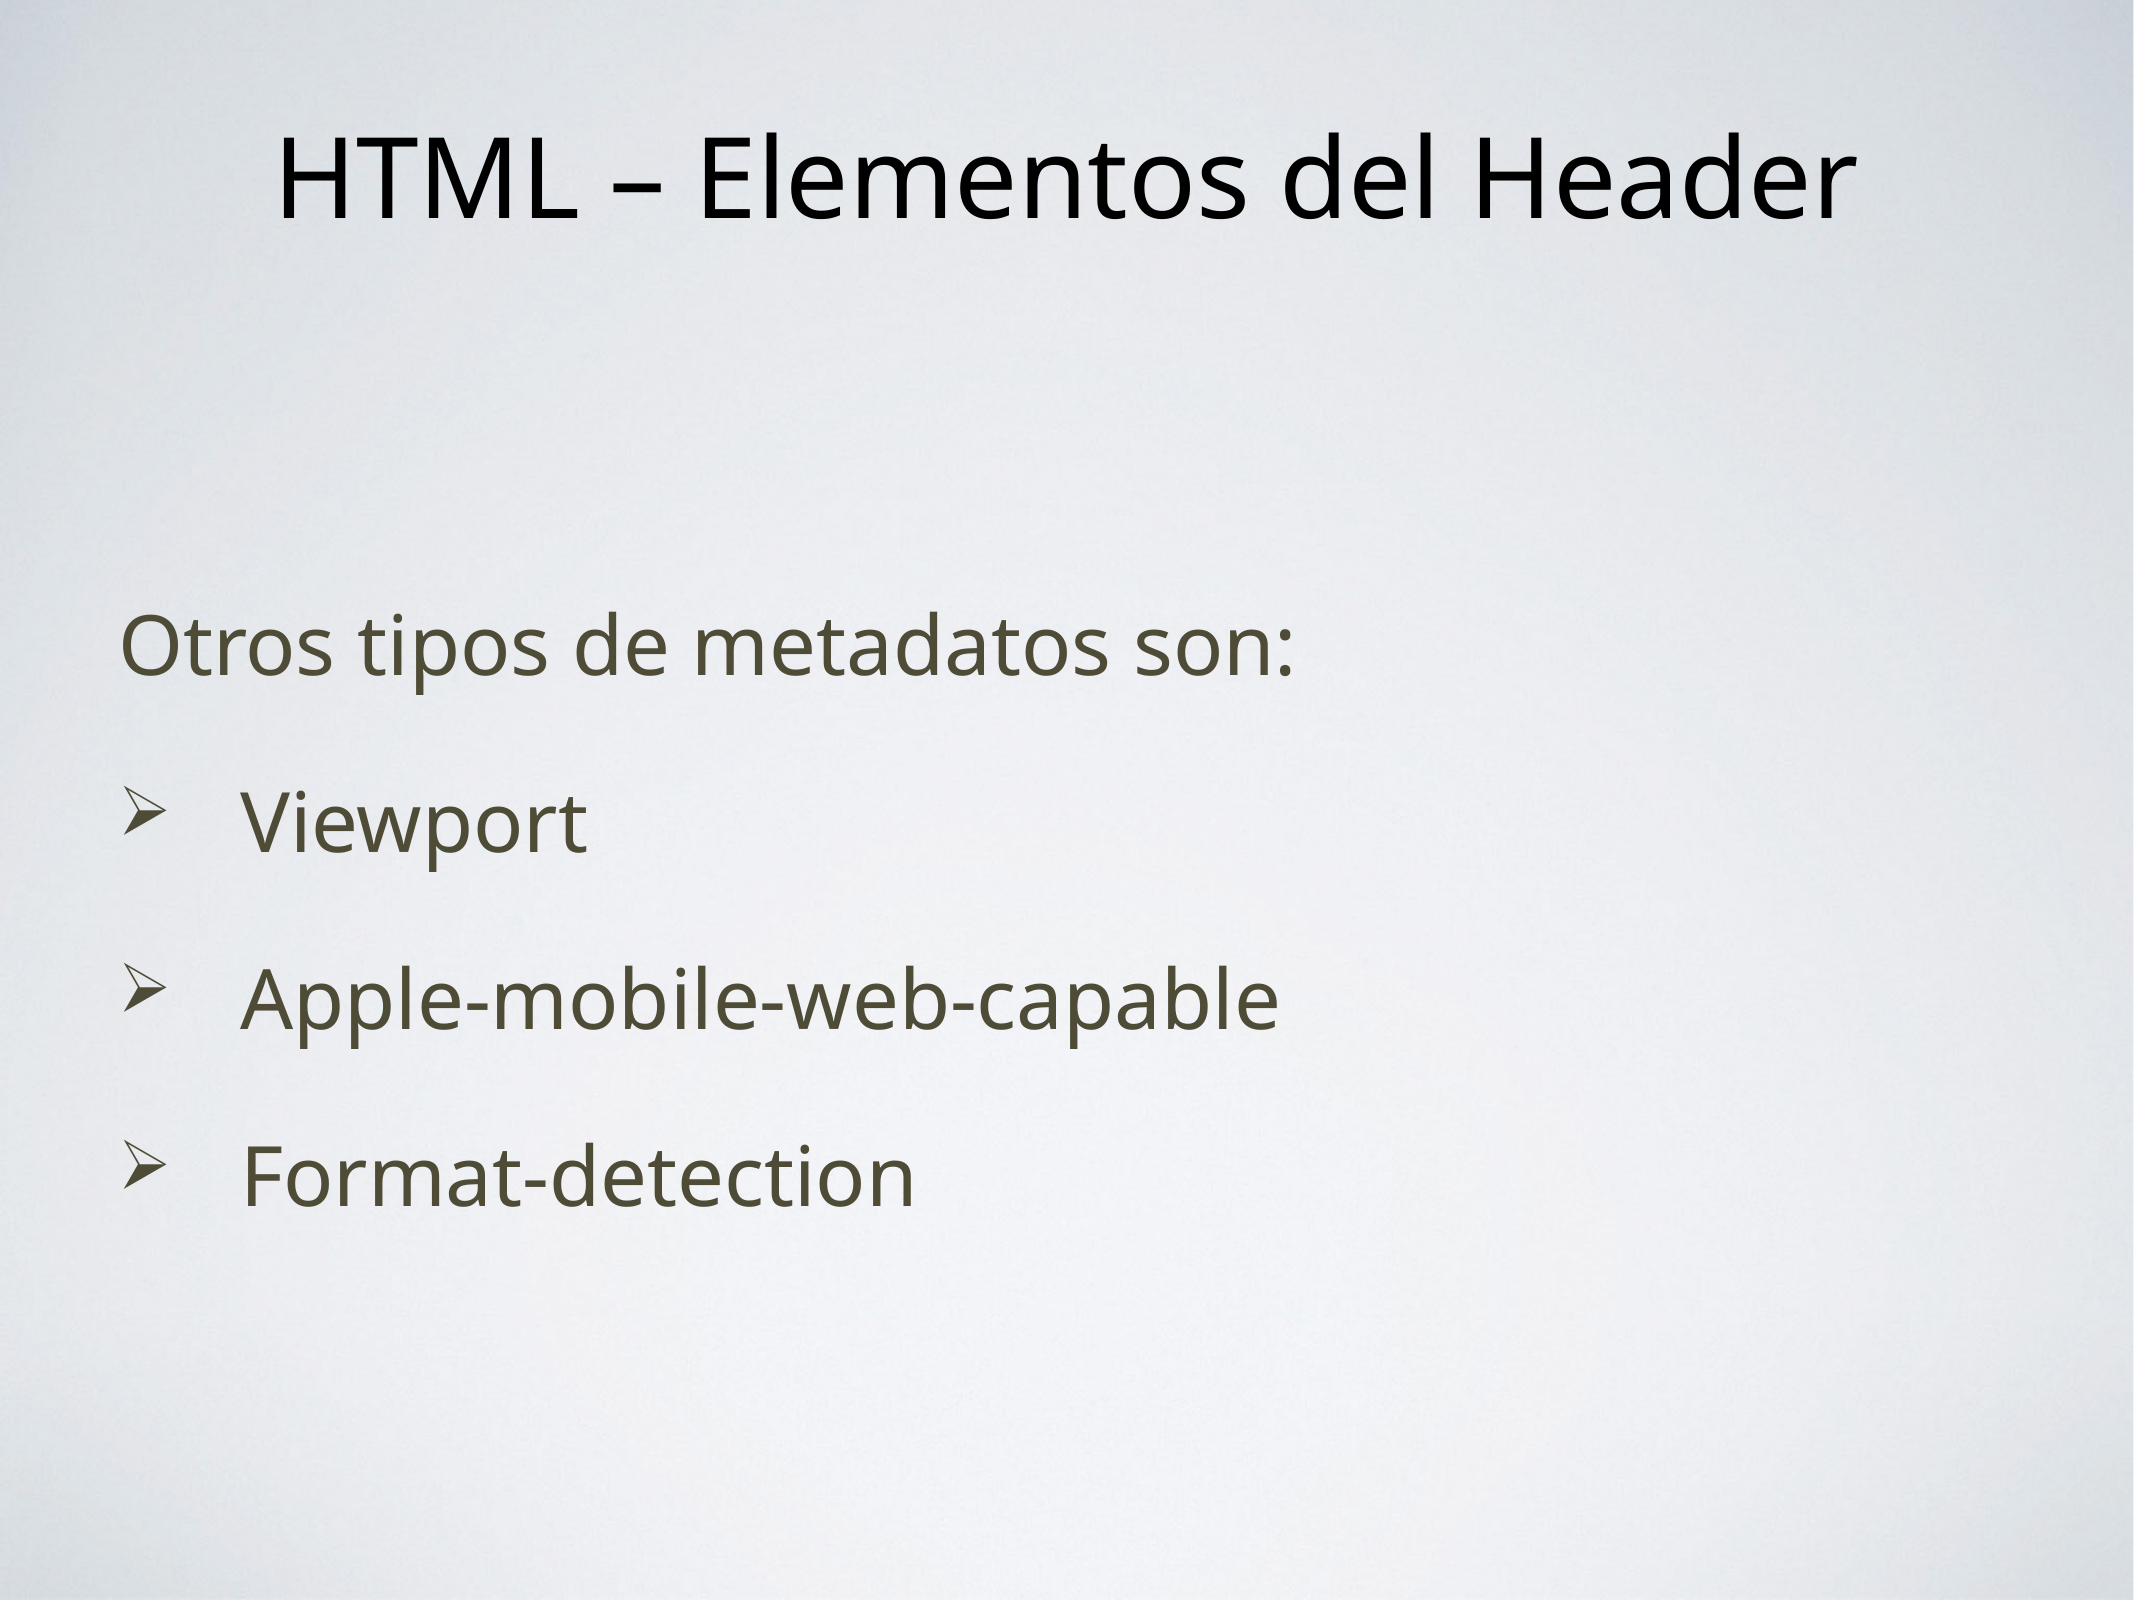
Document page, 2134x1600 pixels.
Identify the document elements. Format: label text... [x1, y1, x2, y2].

picture [0, 0, 2134, 1600]
list Otros tipos de metadatos son: Viewport Apple-mobile-web-capable Format-detection [117, 305, 2076, 1510]
title HTML – Elementos del Header [57, 41, 2076, 307]
